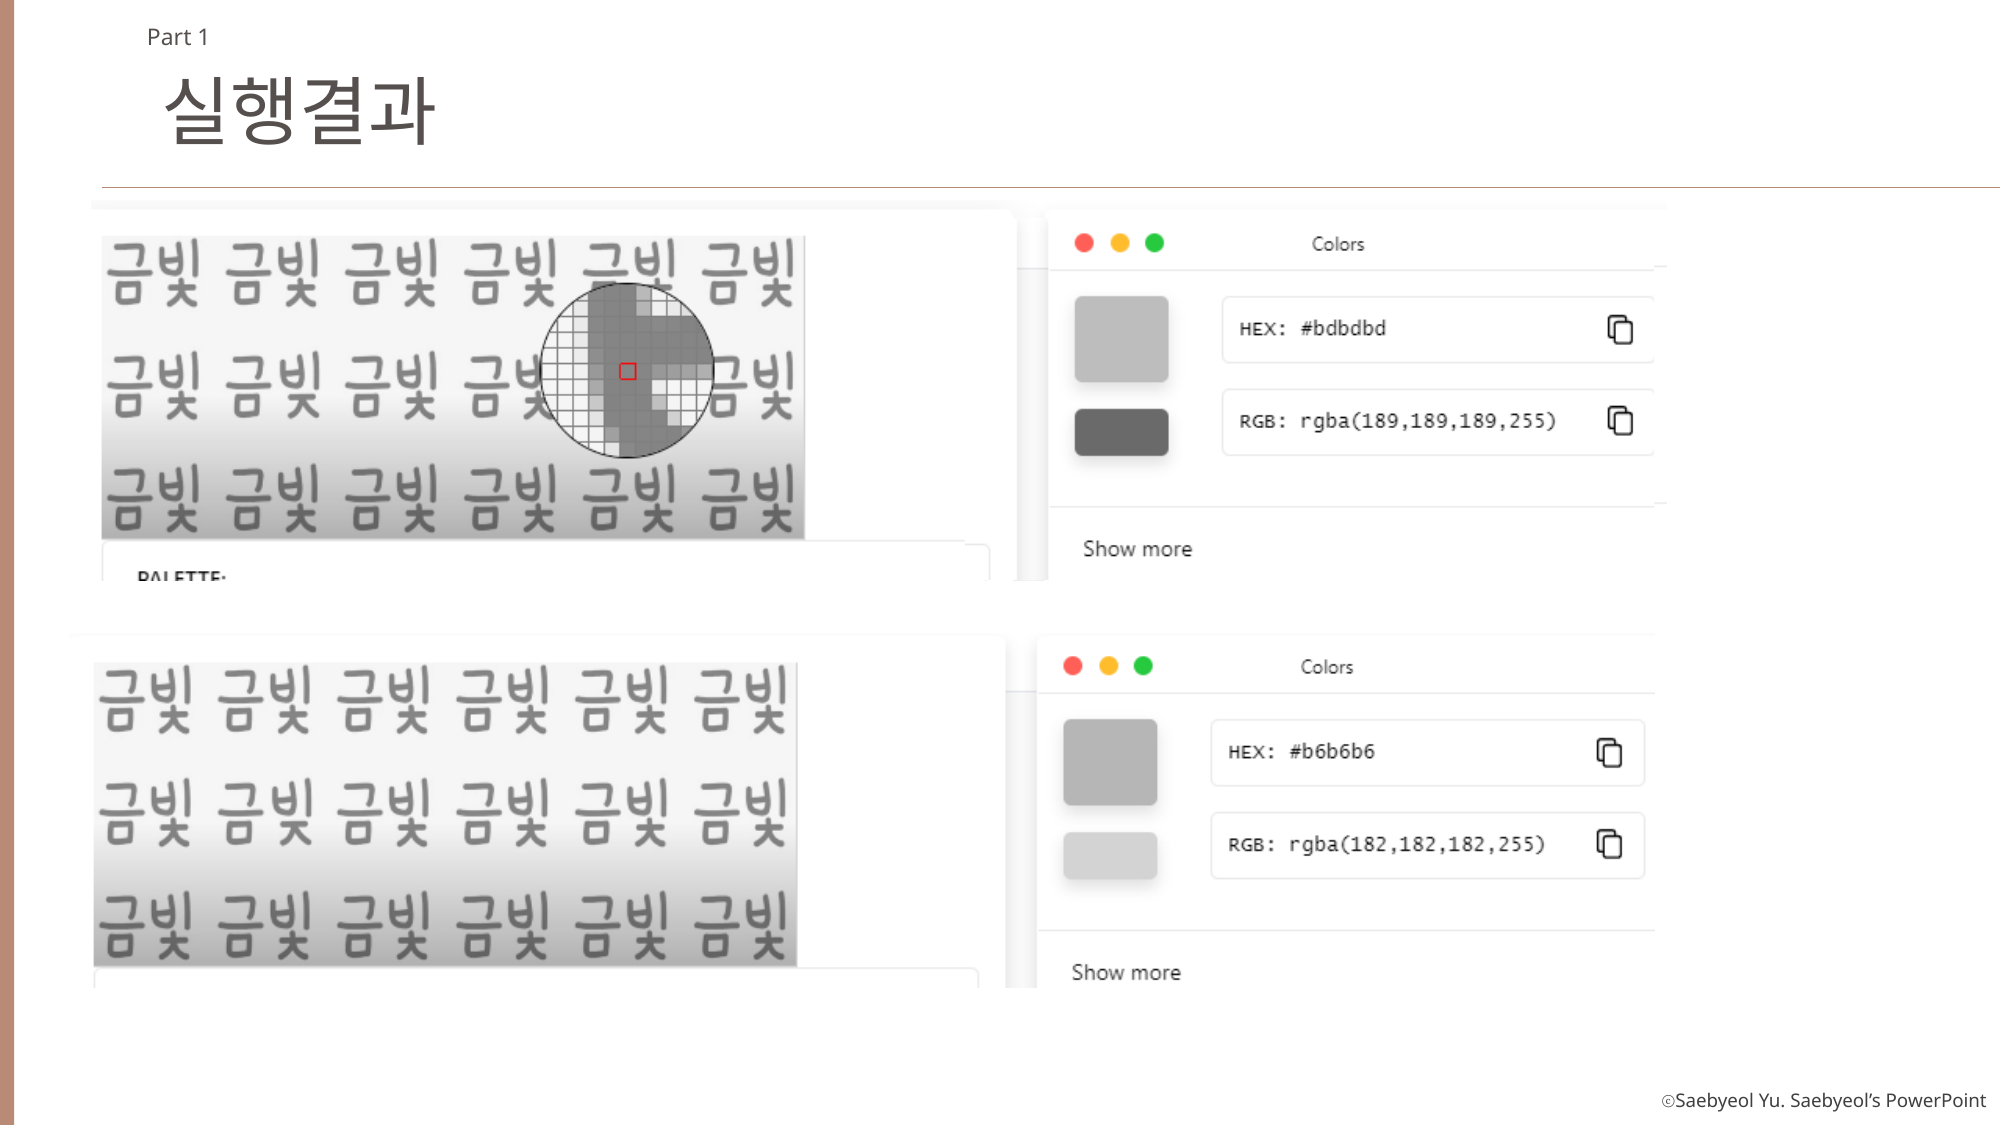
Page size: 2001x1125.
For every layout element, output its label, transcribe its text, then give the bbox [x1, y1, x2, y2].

picture [69, 633, 1655, 988]
text_box 실행결과 [146, 75, 453, 163]
text_box [0, 75, 15, 1125]
picture [91, 200, 1667, 581]
text_box [0, 0, 2000, 75]
